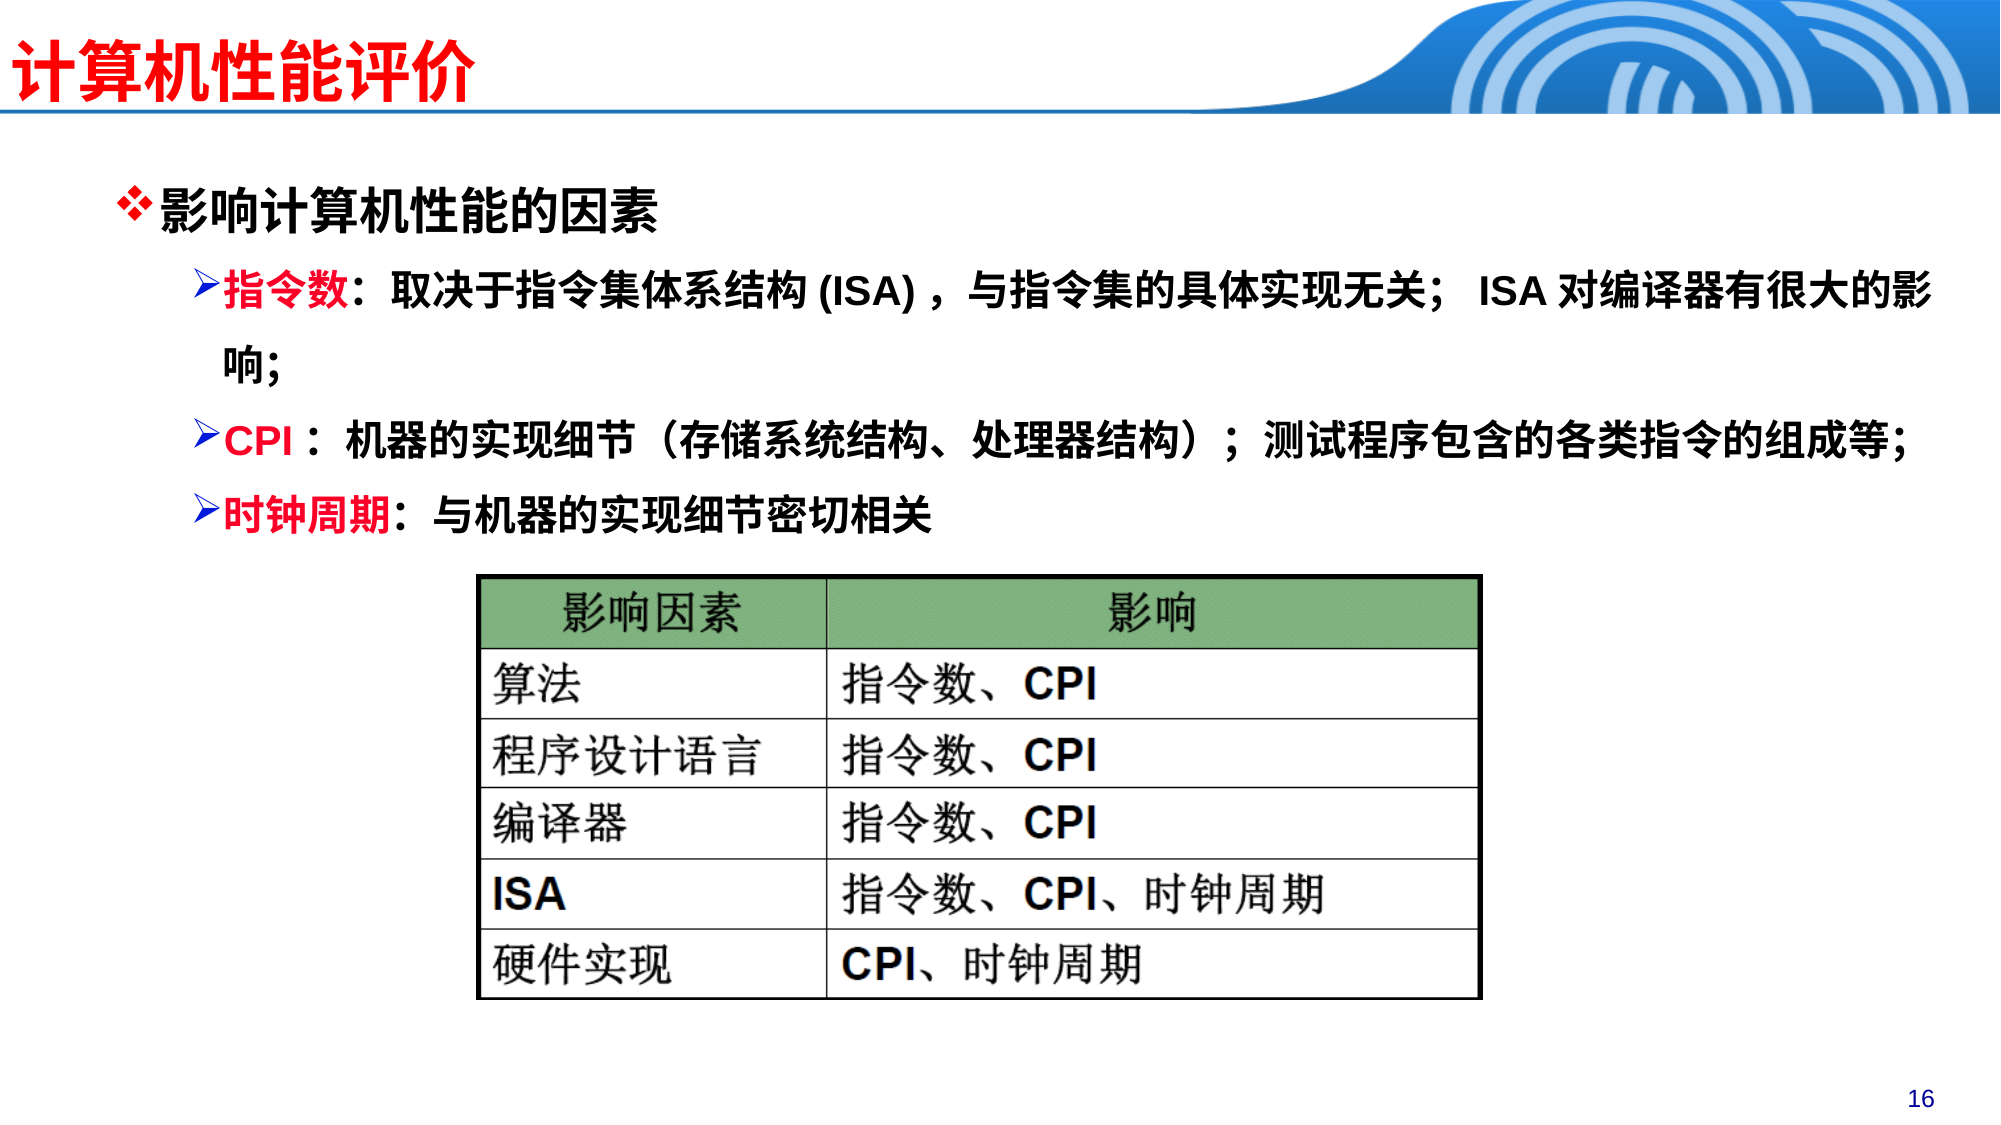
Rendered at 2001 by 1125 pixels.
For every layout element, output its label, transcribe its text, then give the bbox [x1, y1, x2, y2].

picture [0, 0, 2000, 114]
text_box 计算机性能评价 [0, 36, 1150, 115]
picture [476, 574, 1484, 1000]
list 影响计算机性能的因素 指令数：取决于指令集体系结构(ISA)，与指令集的具体实现无关；ISA对编译器有很大的影响； CPI：机器的实现细节（存储系统结构、处理器结构）；测试程序包含的各类指令的组成等； 时钟周期：与机器的实现细节密切相关 [101, 168, 2000, 624]
